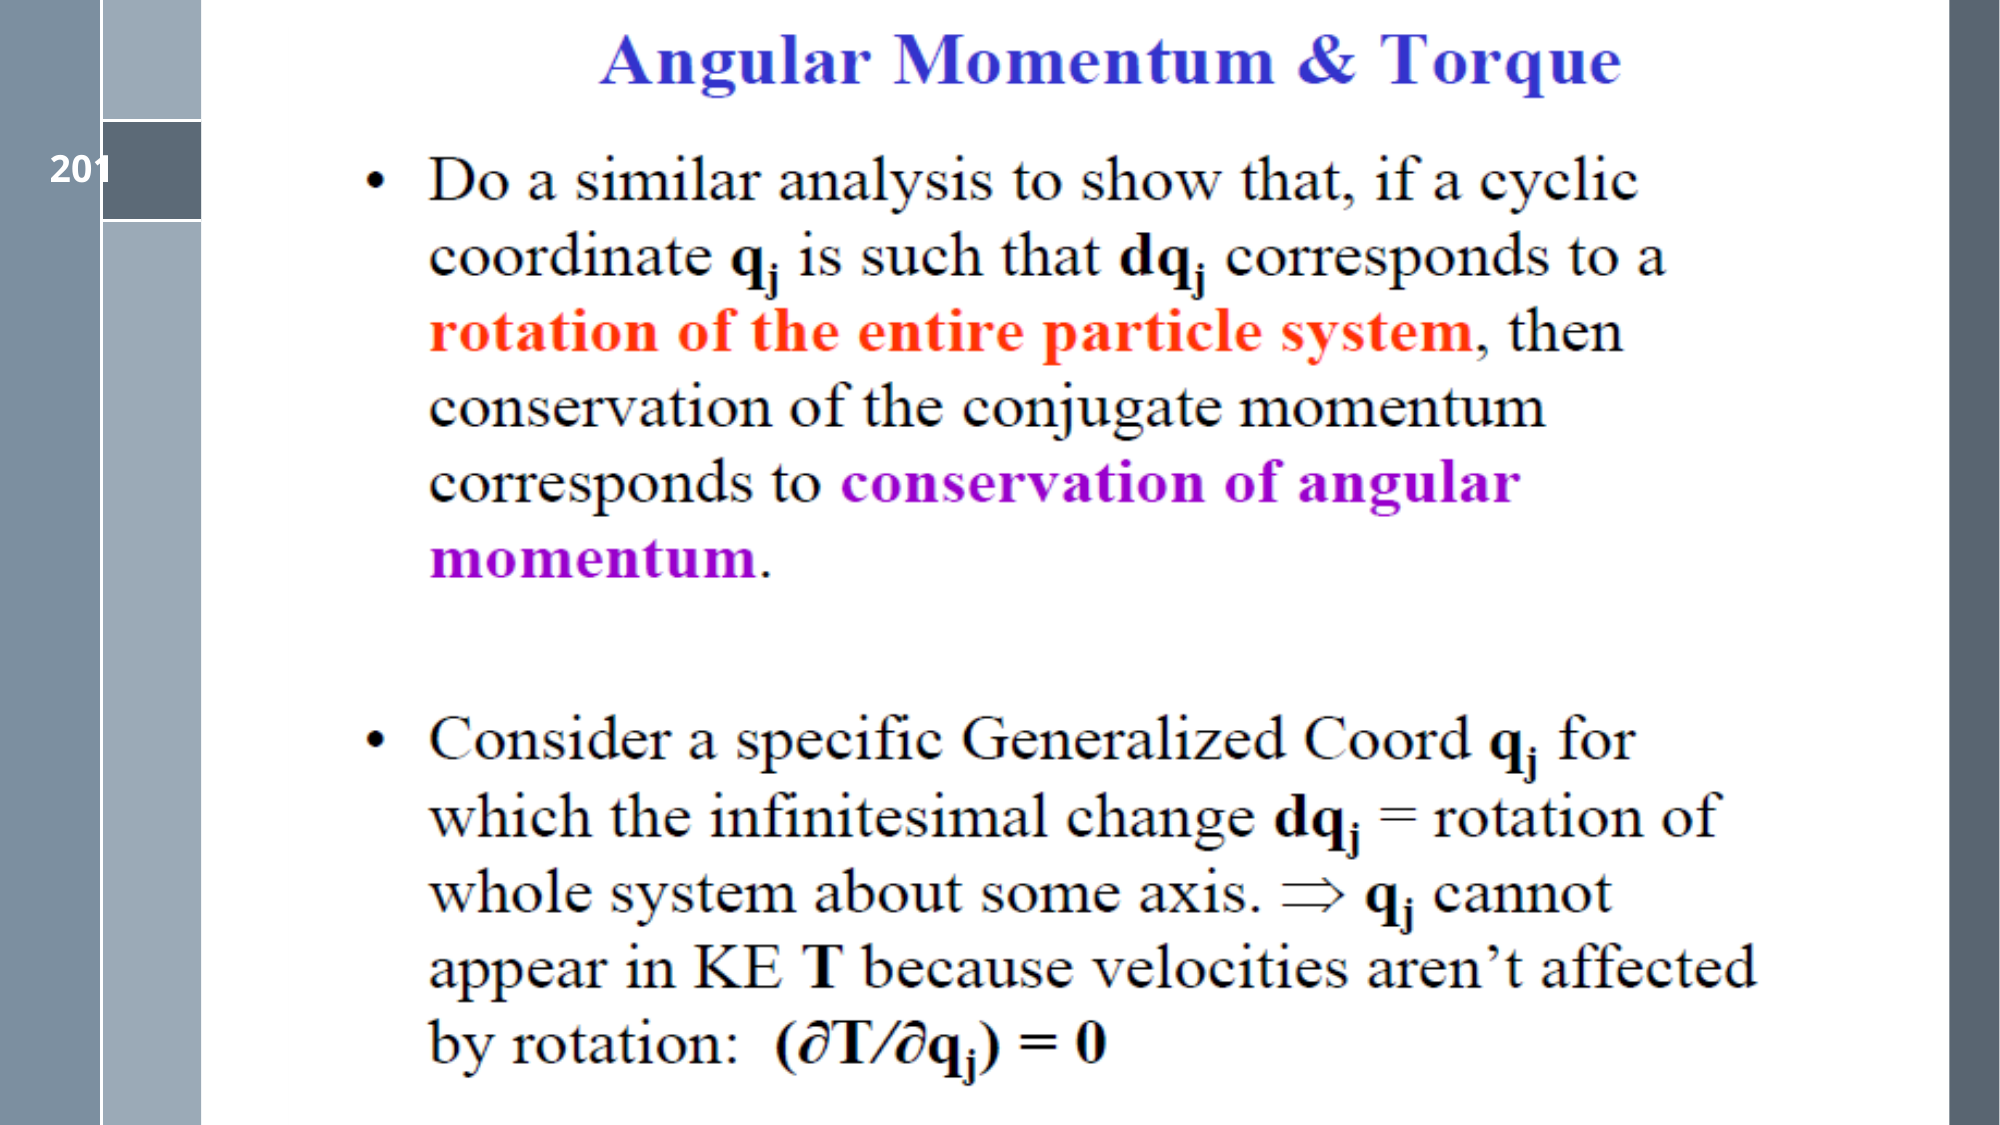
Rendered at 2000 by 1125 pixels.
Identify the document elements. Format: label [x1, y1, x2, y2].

picture [287, 27, 1850, 1125]
